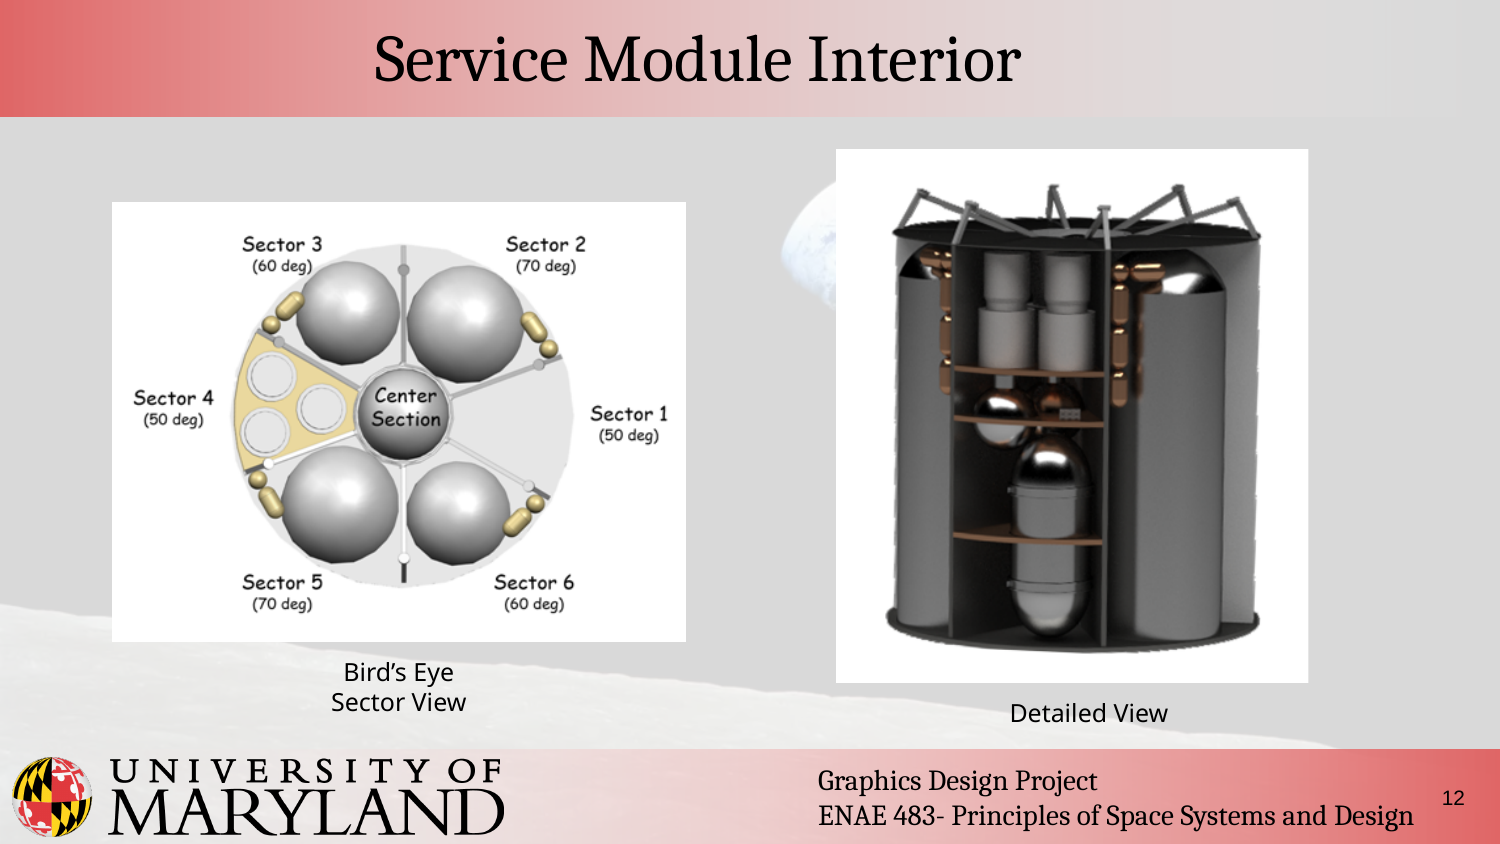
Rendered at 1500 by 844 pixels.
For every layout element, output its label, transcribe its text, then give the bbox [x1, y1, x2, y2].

title Service Module Interior [0, 0, 1398, 111]
picture [112, 202, 686, 642]
slide_number 12 [1389, 764, 1480, 830]
picture [12, 757, 504, 837]
text_box Bird’s Eye Sector View [294, 649, 504, 732]
picture [815, 134, 1309, 684]
text_box Detailed View [922, 691, 1256, 743]
